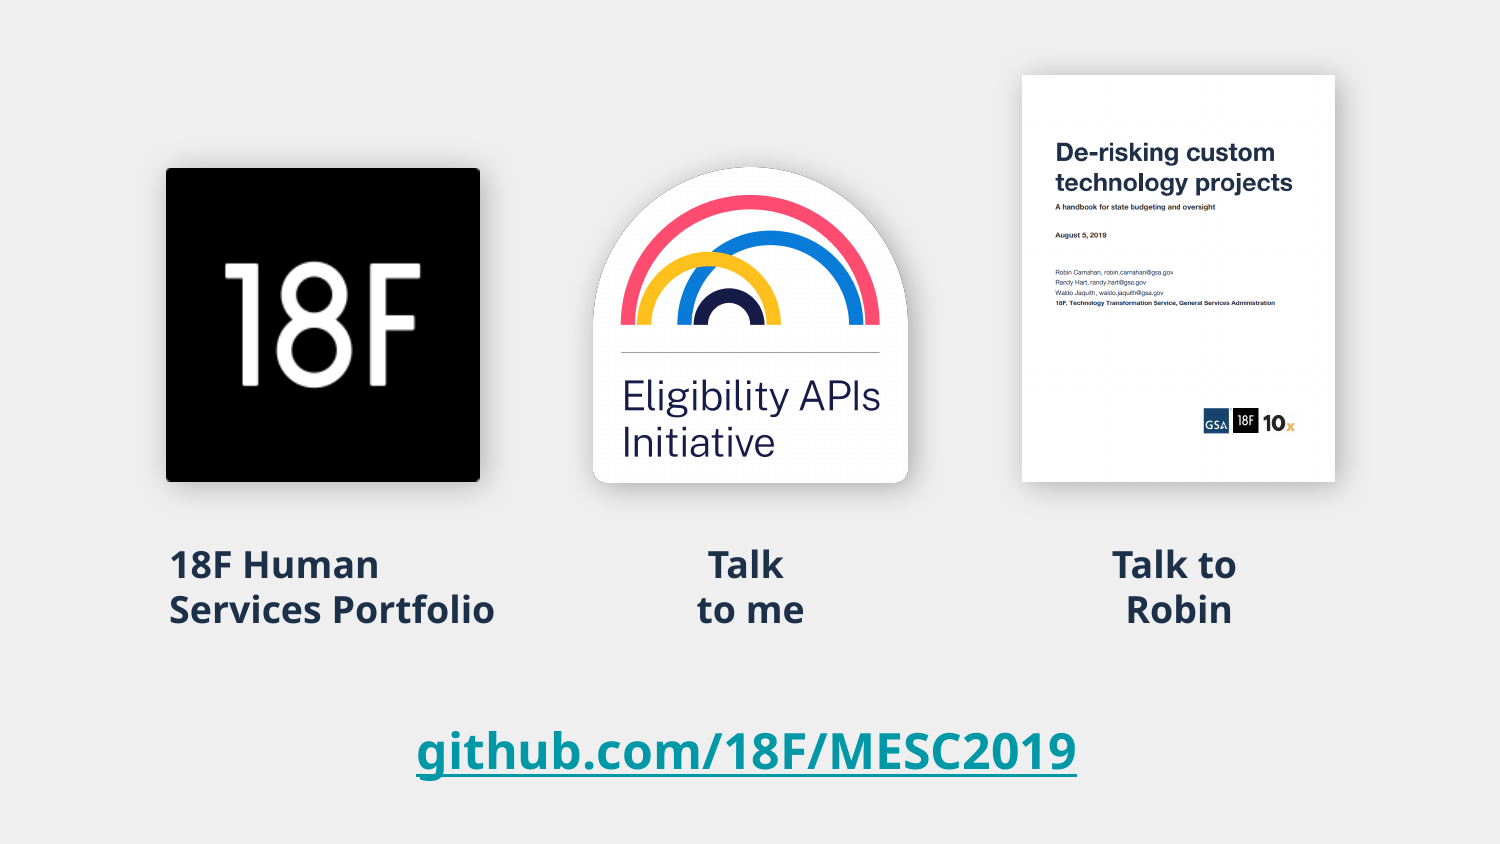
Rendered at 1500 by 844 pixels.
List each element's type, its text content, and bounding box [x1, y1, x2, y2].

text_box github.com/18F/MESC2019 [73, 704, 1421, 843]
text_box 18F Human Services Portfolio [154, 525, 534, 704]
picture [166, 168, 480, 482]
text_box Talk to Robin [1022, 525, 1337, 704]
text_box Talk to me [593, 525, 908, 704]
picture [1021, 74, 1335, 482]
picture [593, 167, 909, 483]
